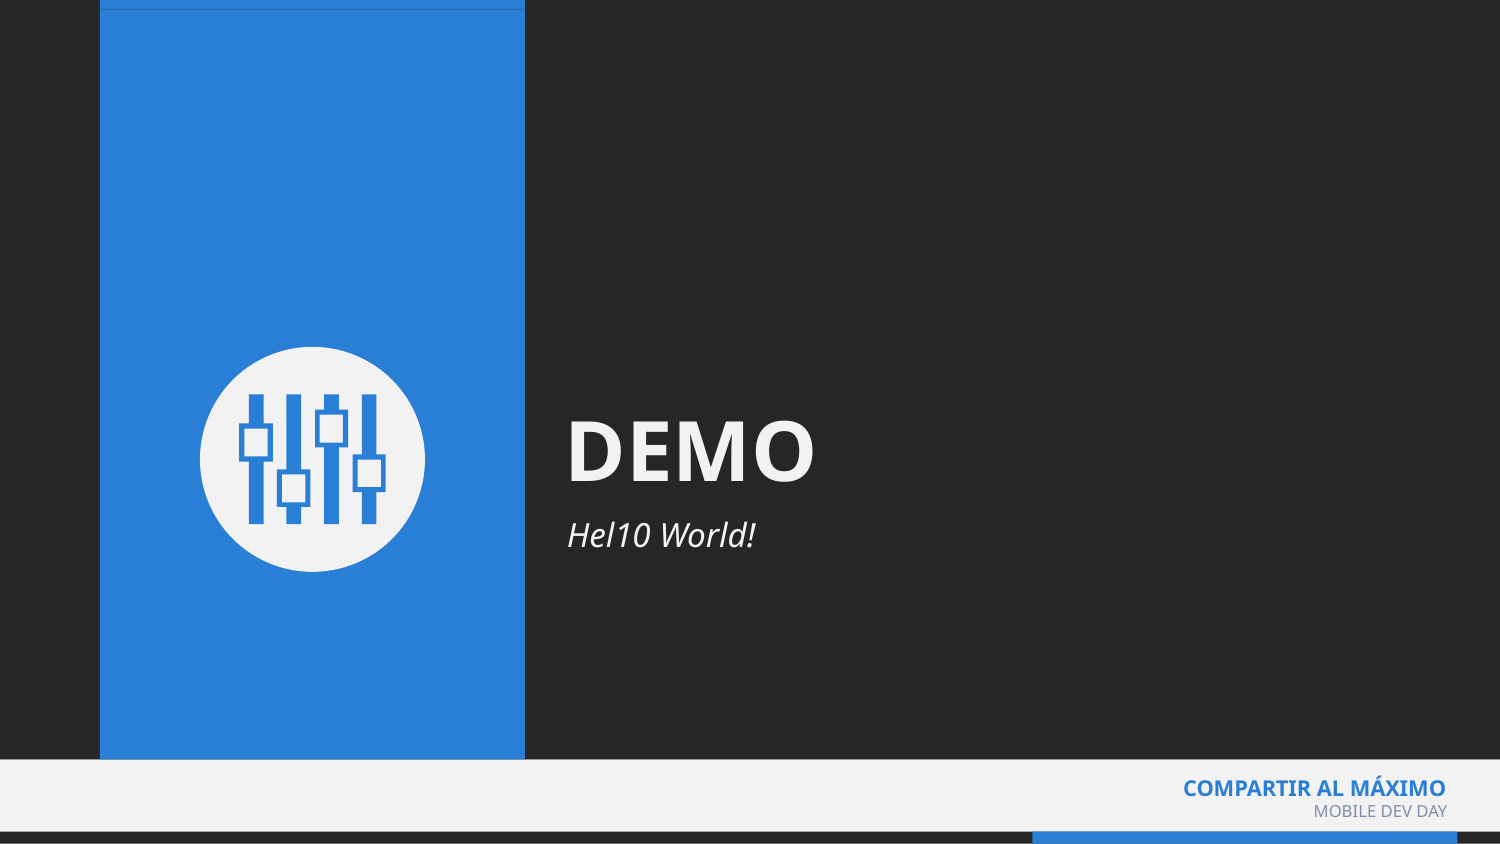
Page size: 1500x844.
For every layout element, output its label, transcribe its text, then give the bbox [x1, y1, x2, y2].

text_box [199, 346, 426, 573]
list Hel10 World! [552, 484, 1500, 585]
title DEMO [549, 402, 1500, 485]
